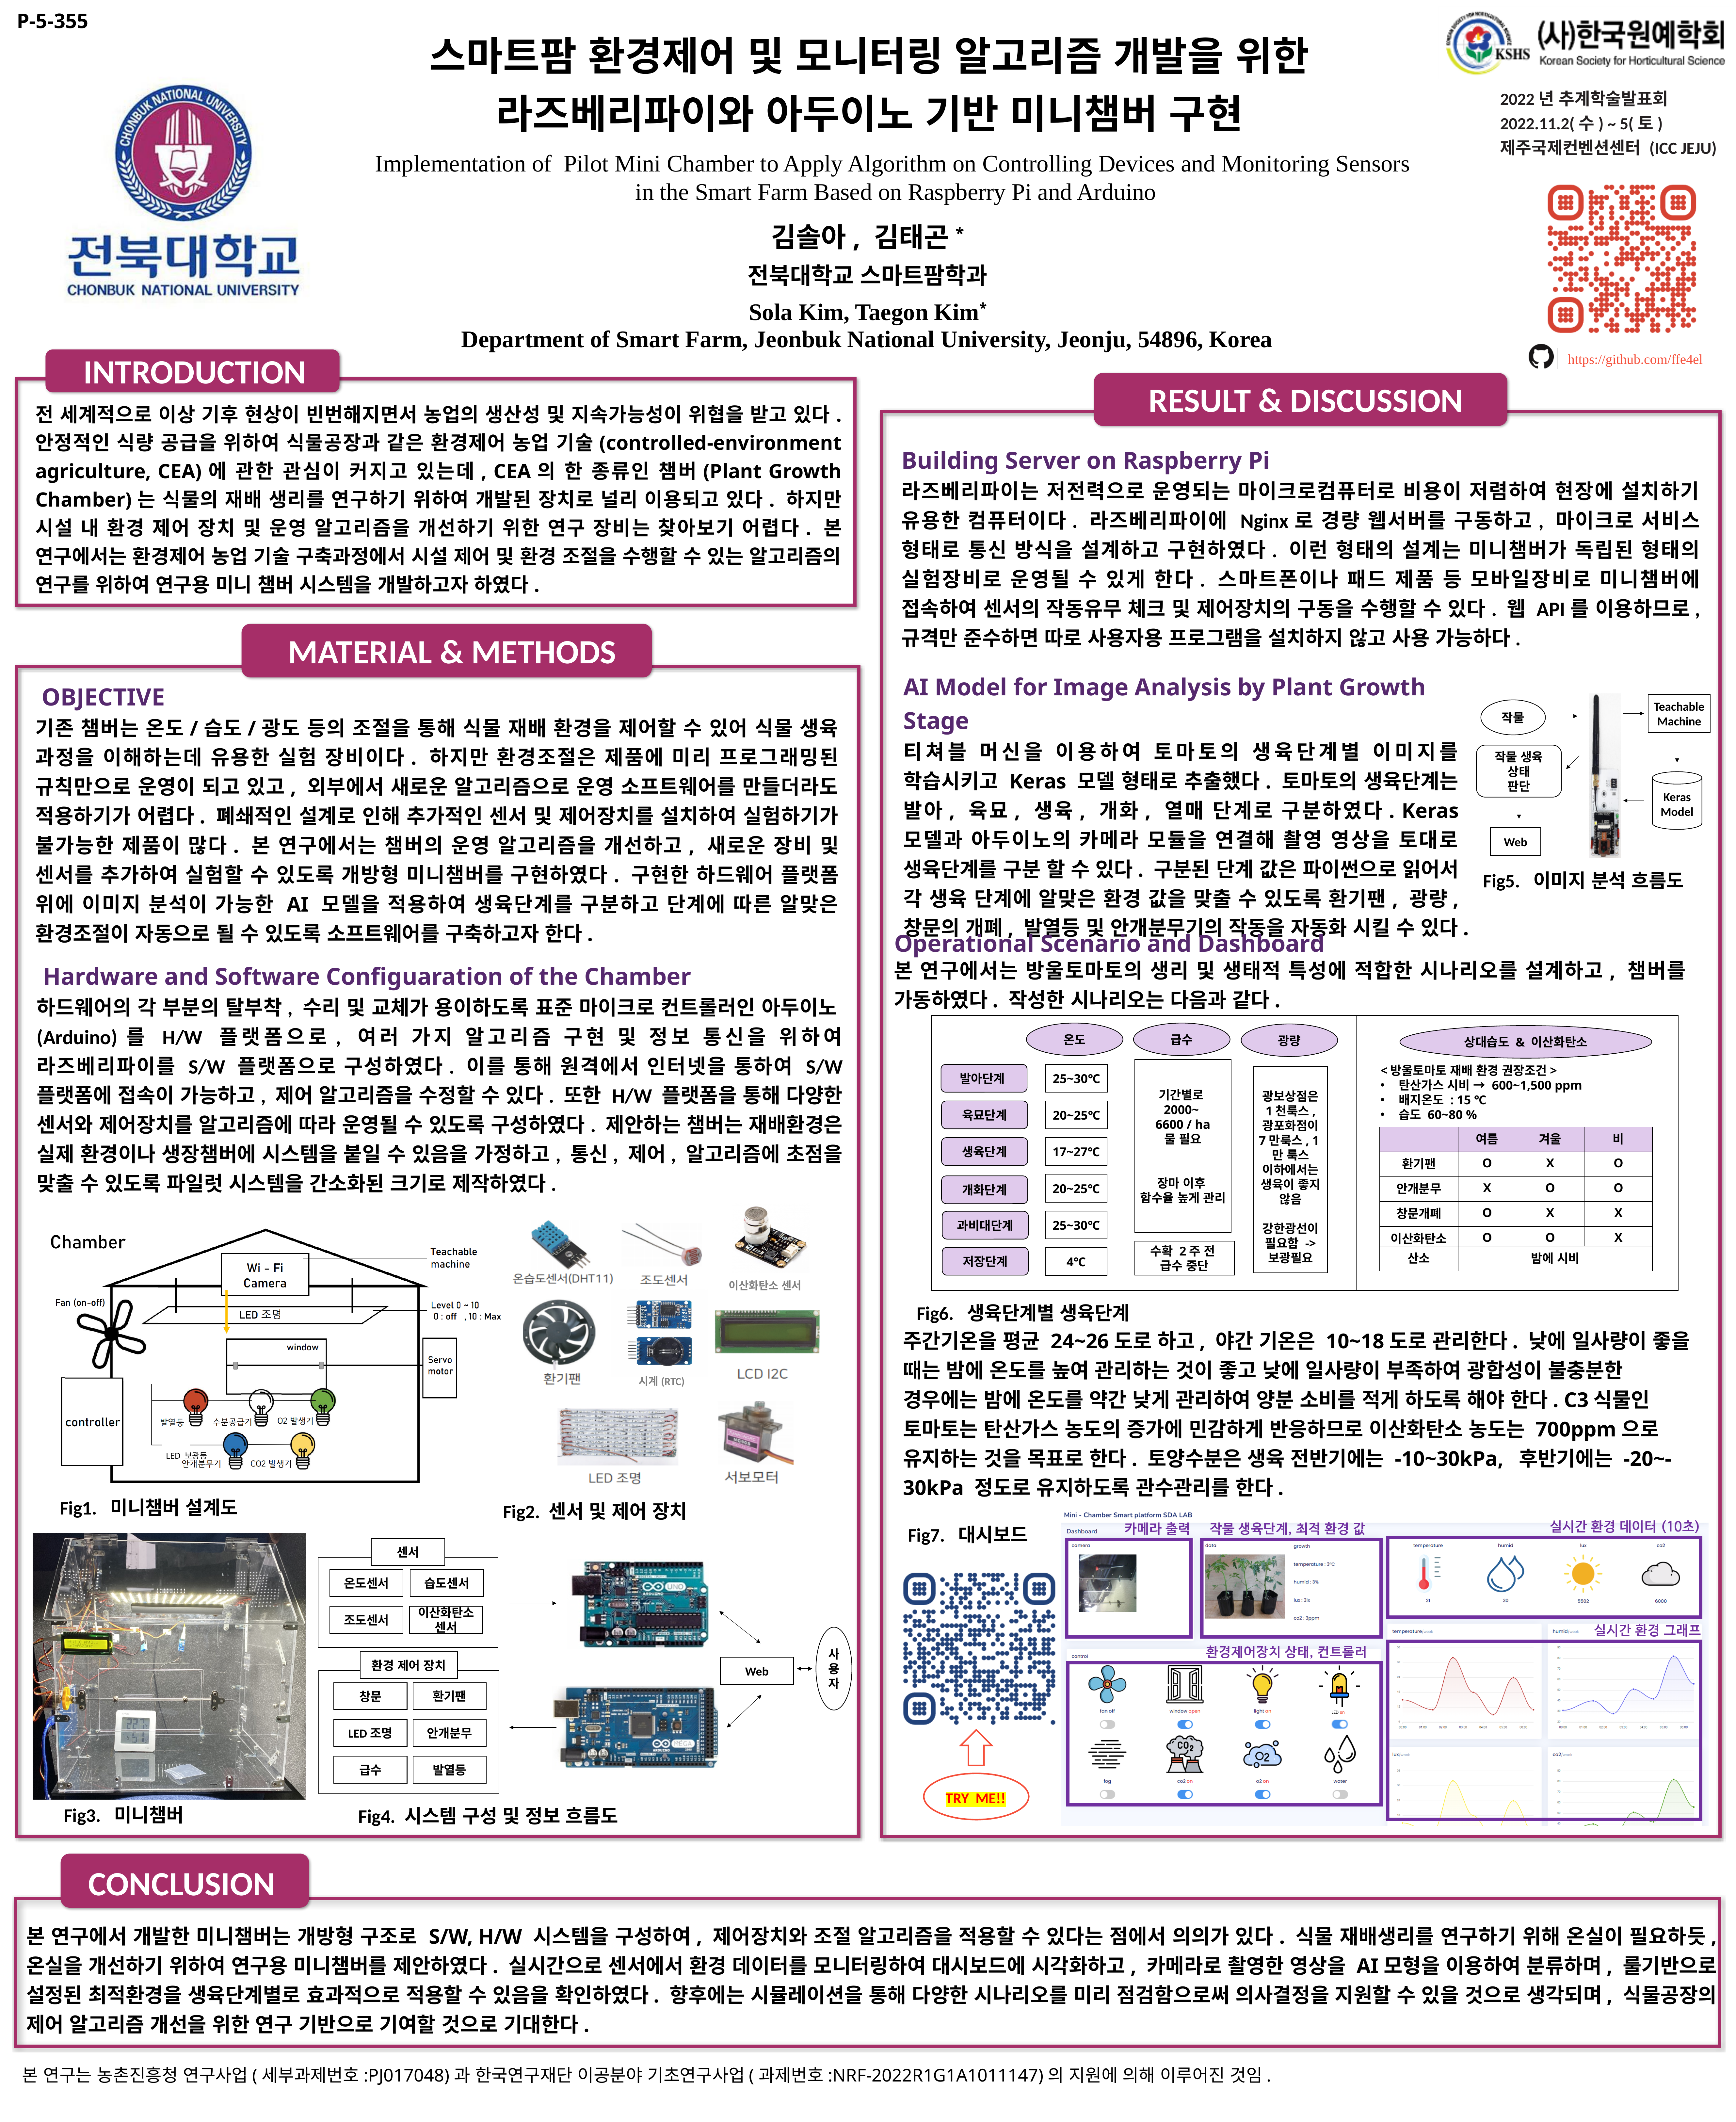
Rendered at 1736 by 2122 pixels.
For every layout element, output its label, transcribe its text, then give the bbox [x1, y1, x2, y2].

picture [1545, 182, 1699, 336]
picture [1060, 1508, 1709, 1826]
picture [1529, 344, 1554, 369]
text_box 본 연구는 농촌진흥청 연구사업(세부과제번호:PJ017048)과 한국연구재단 이공분야 기초연구사업(과제번호:NRF-2022R1G1A1011147)의 지원에 의해 이루어진 것임. T. 063-270-2557, taegon@jbnu.ac.kr [17, 2055, 1723, 2122]
text_box P-5-355 [12, 6, 209, 35]
picture [43, 66, 339, 315]
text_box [881, 373, 1720, 1837]
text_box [15, 1854, 1723, 2049]
picture [33, 1533, 306, 1800]
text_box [61, 18, 1679, 361]
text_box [931, 1015, 1679, 1291]
text_box 2022년 추계학술발표회 2022.11.2(수) ~ 5(토) 제주국제컨벤션센터 (ICC JEJU) [1679, 81, 1736, 160]
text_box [318, 1538, 794, 1794]
picture [903, 1572, 1056, 1726]
text_box https://github.com/ffe4el [1557, 348, 1710, 369]
picture [1438, 6, 1736, 79]
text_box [17, 624, 859, 1837]
picture [41, 1228, 504, 1488]
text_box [16, 347, 855, 606]
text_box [1476, 694, 1710, 890]
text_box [510, 1203, 837, 1486]
